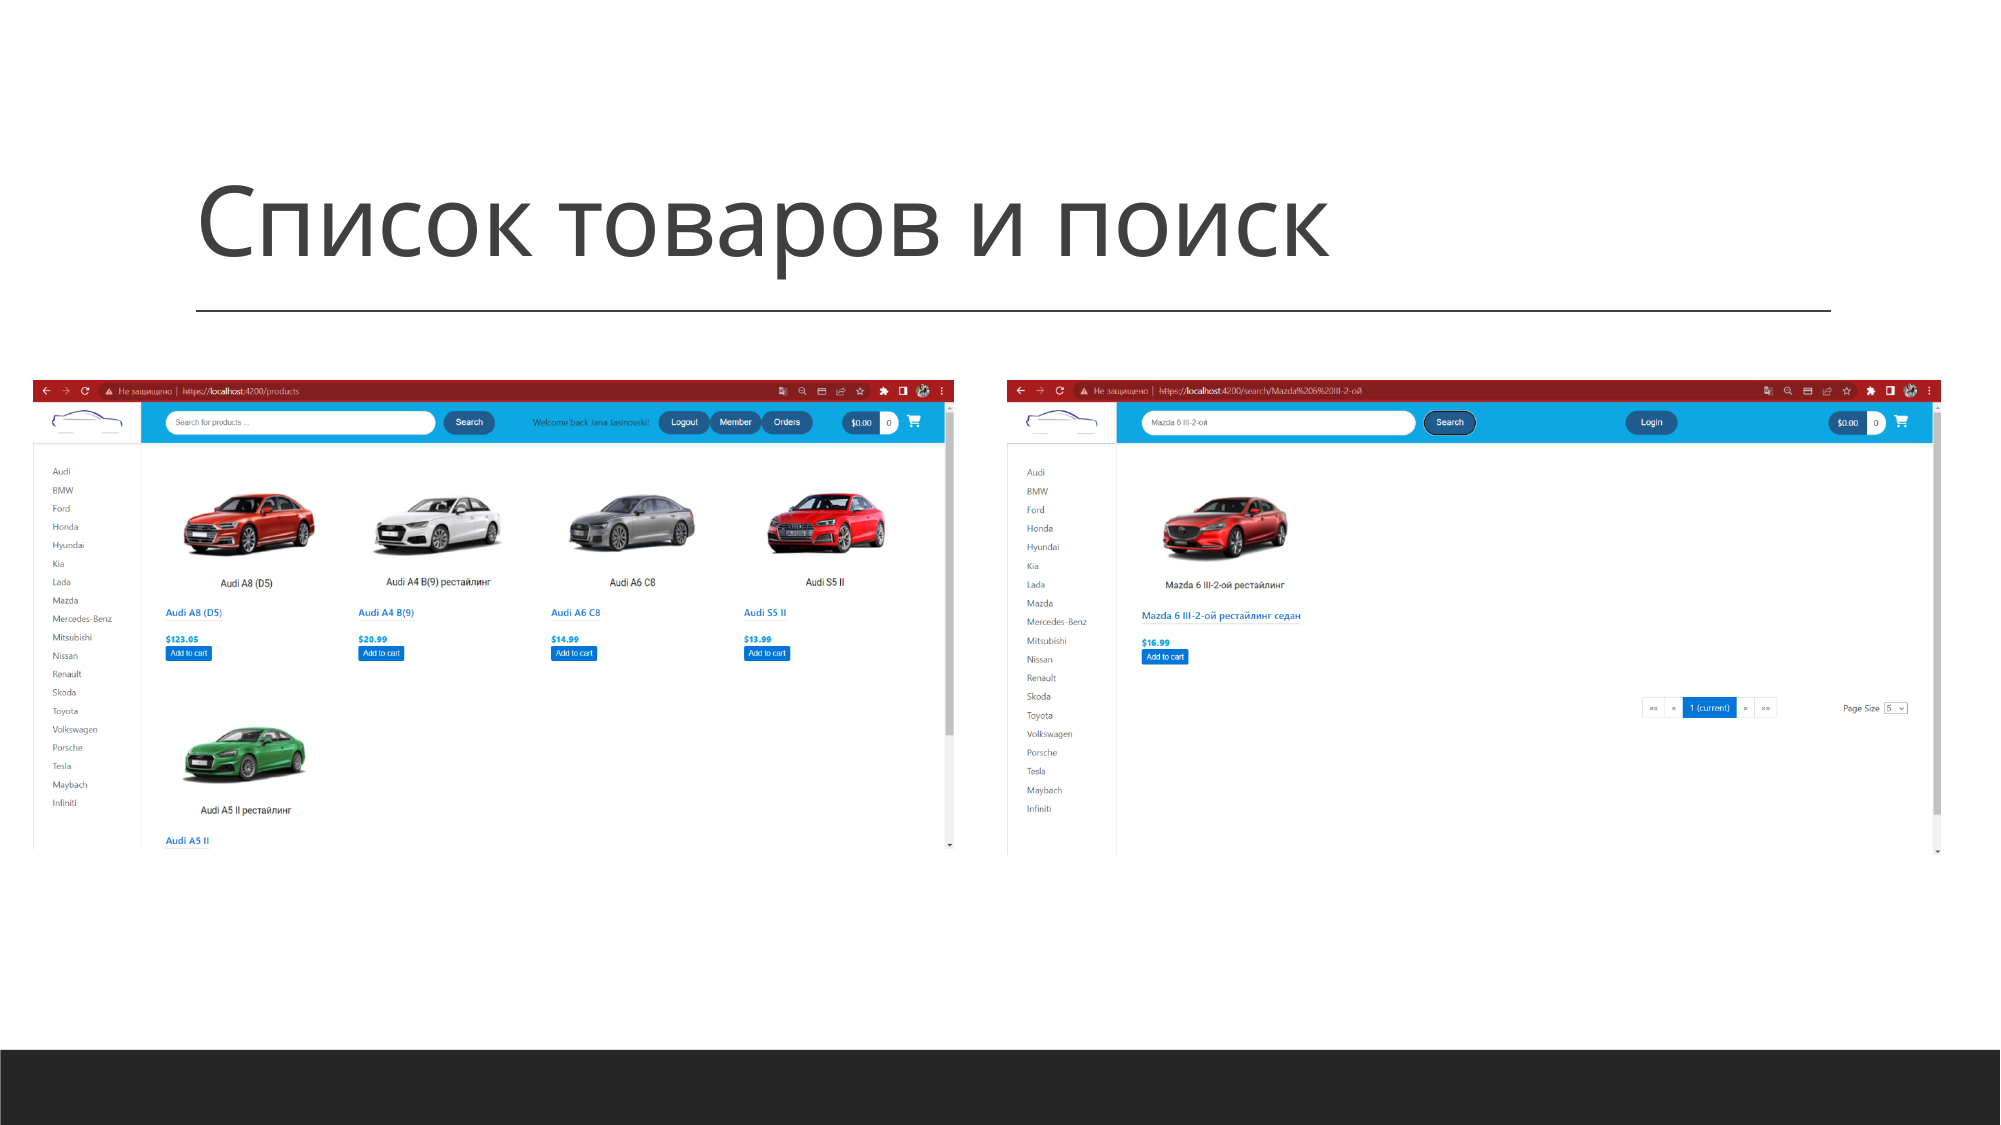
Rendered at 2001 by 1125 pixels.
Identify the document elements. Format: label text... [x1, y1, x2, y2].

title Список товаров и поиск [180, 47, 1830, 285]
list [32, 379, 954, 849]
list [1006, 379, 1942, 855]
